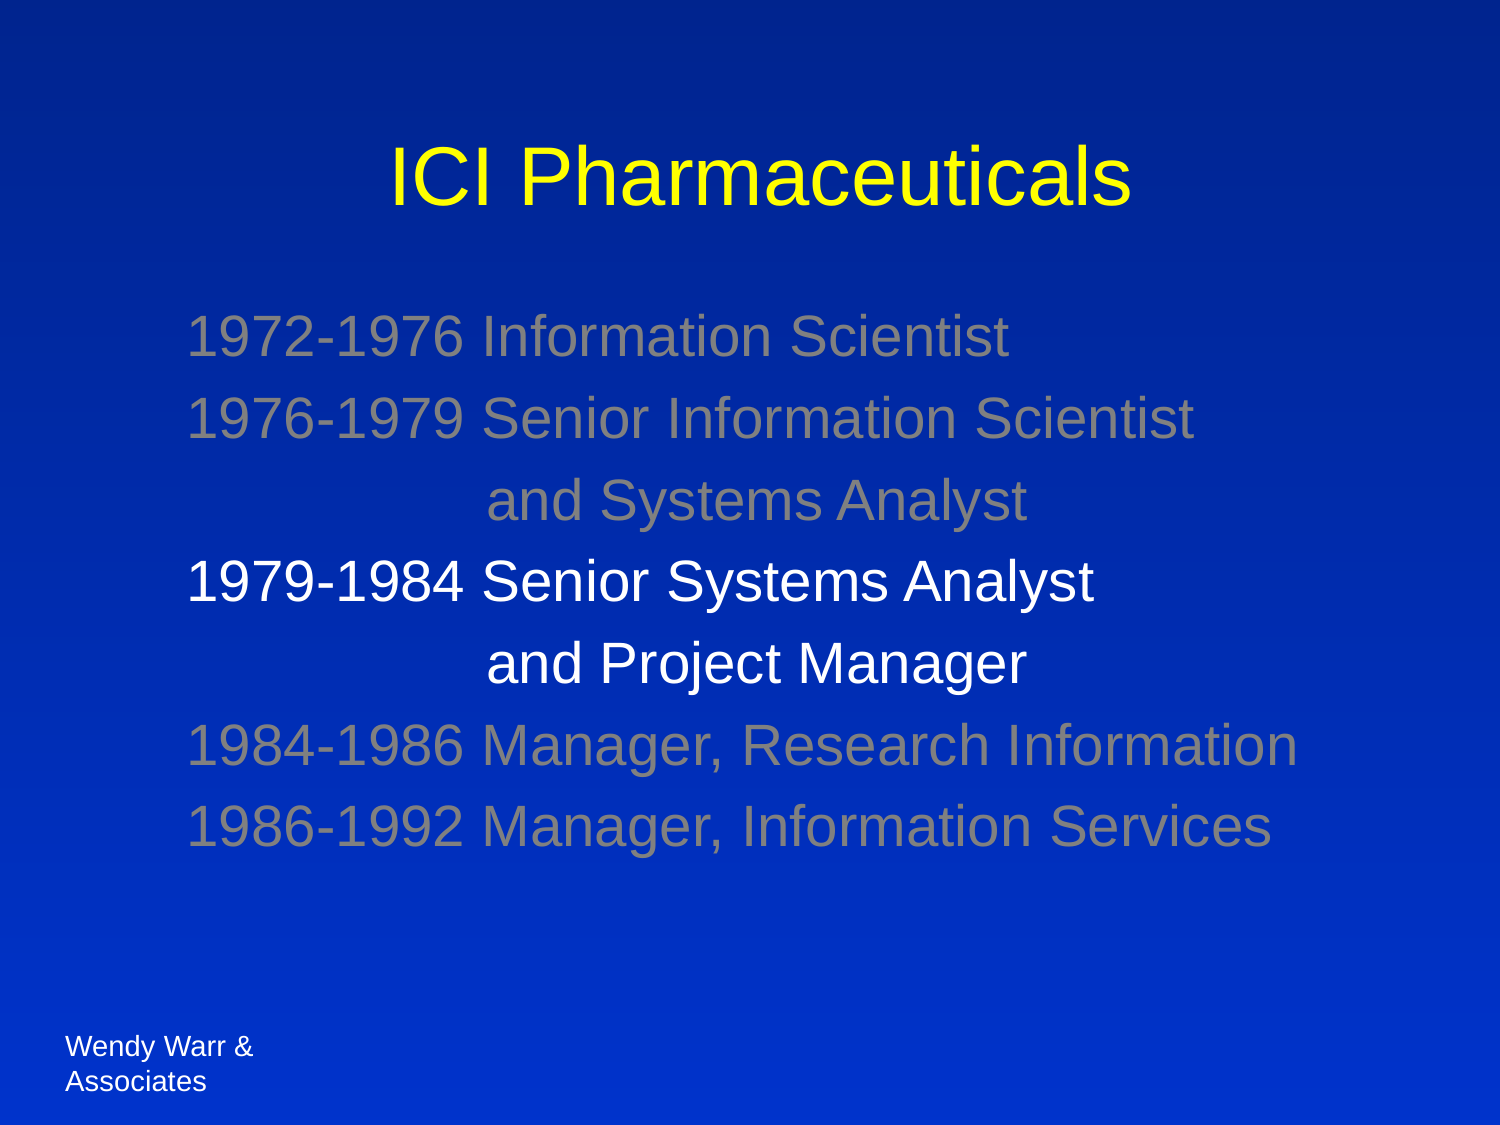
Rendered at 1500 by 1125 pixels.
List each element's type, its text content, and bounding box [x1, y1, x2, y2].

slide_number Wendy Warr & Associates [50, 1025, 363, 1100]
title ICI Pharmaceuticals [123, 78, 1399, 266]
list 1972-1976 Information Scientist 1976-1979 Senior Information Scientist and Systems Analyst 1979-1984 Senior Systems Analyst and Project Manager 1984-1986 Manager, Research Information 1986-1992 Manager, Information Services [171, 290, 1329, 917]
